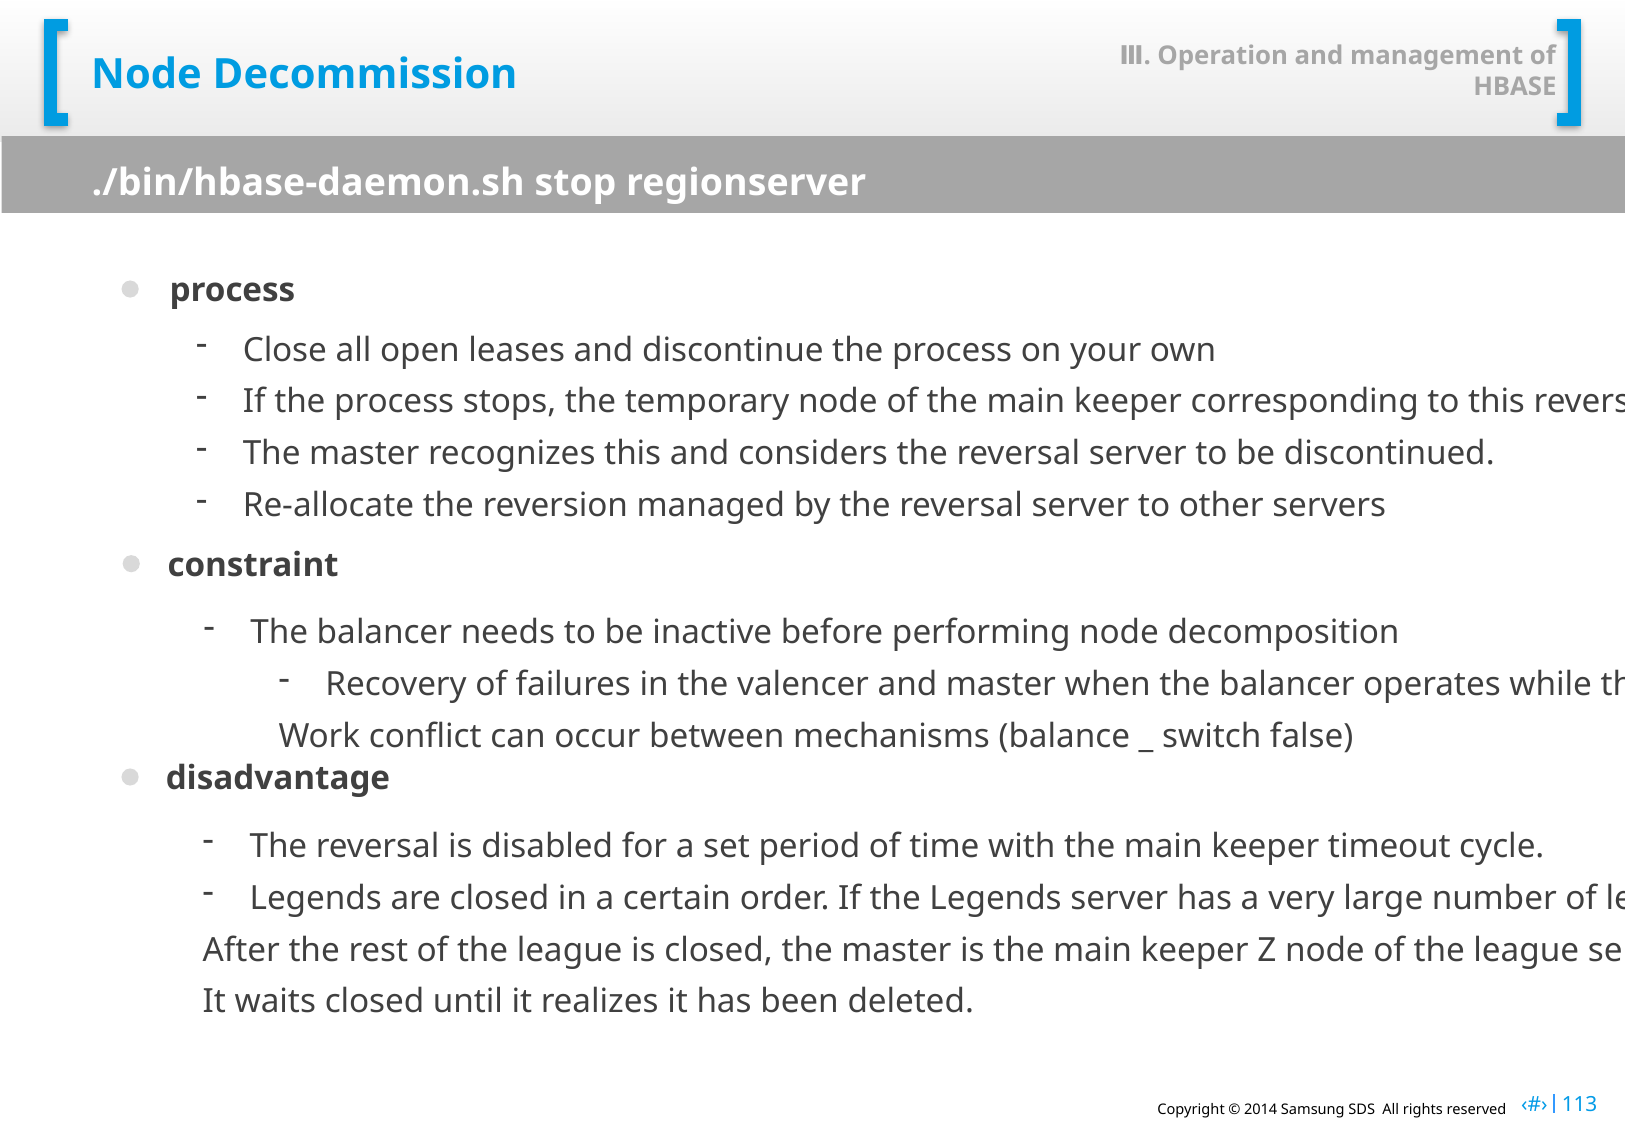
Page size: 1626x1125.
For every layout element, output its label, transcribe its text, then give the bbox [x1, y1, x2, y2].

list ./bin/hbase-daemon.sh stop regionserver [91, 144, 1586, 218]
text_box The reversal is disabled for a set period of time with the main keeper timeout cycle. Legends are closed in a certain order. If the Legends server has a very large number of legends, After the rest of the league is closed, the master is the main keeper Z node of the league server It waits closed until it realizes it has been deleted. [187, 804, 1625, 1027]
text_box [0, 134, 1625, 215]
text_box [121, 748, 400, 805]
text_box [122, 535, 349, 592]
text_box Close all open leases and discontinue the process on your own If the process stops, the temporary node of the main keeper corresponding to this reversion server will expire. The master recognizes this and considers the reversal server to be discontinued. Re-allocate the reversion managed by the reversal server to other servers [181, 308, 1625, 531]
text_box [121, 260, 309, 317]
title Node Decommission [90, 33, 1439, 111]
text_box Ⅲ. Operation and management of HBASE [1034, 30, 1572, 108]
text_box The balancer needs to be inactive before performing node decomposition Recovery of failures in the valencer and master when the balancer operates while the node is being stopped Work conflict can occur between mechanisms (balance _ switch false) [188, 591, 1625, 762]
